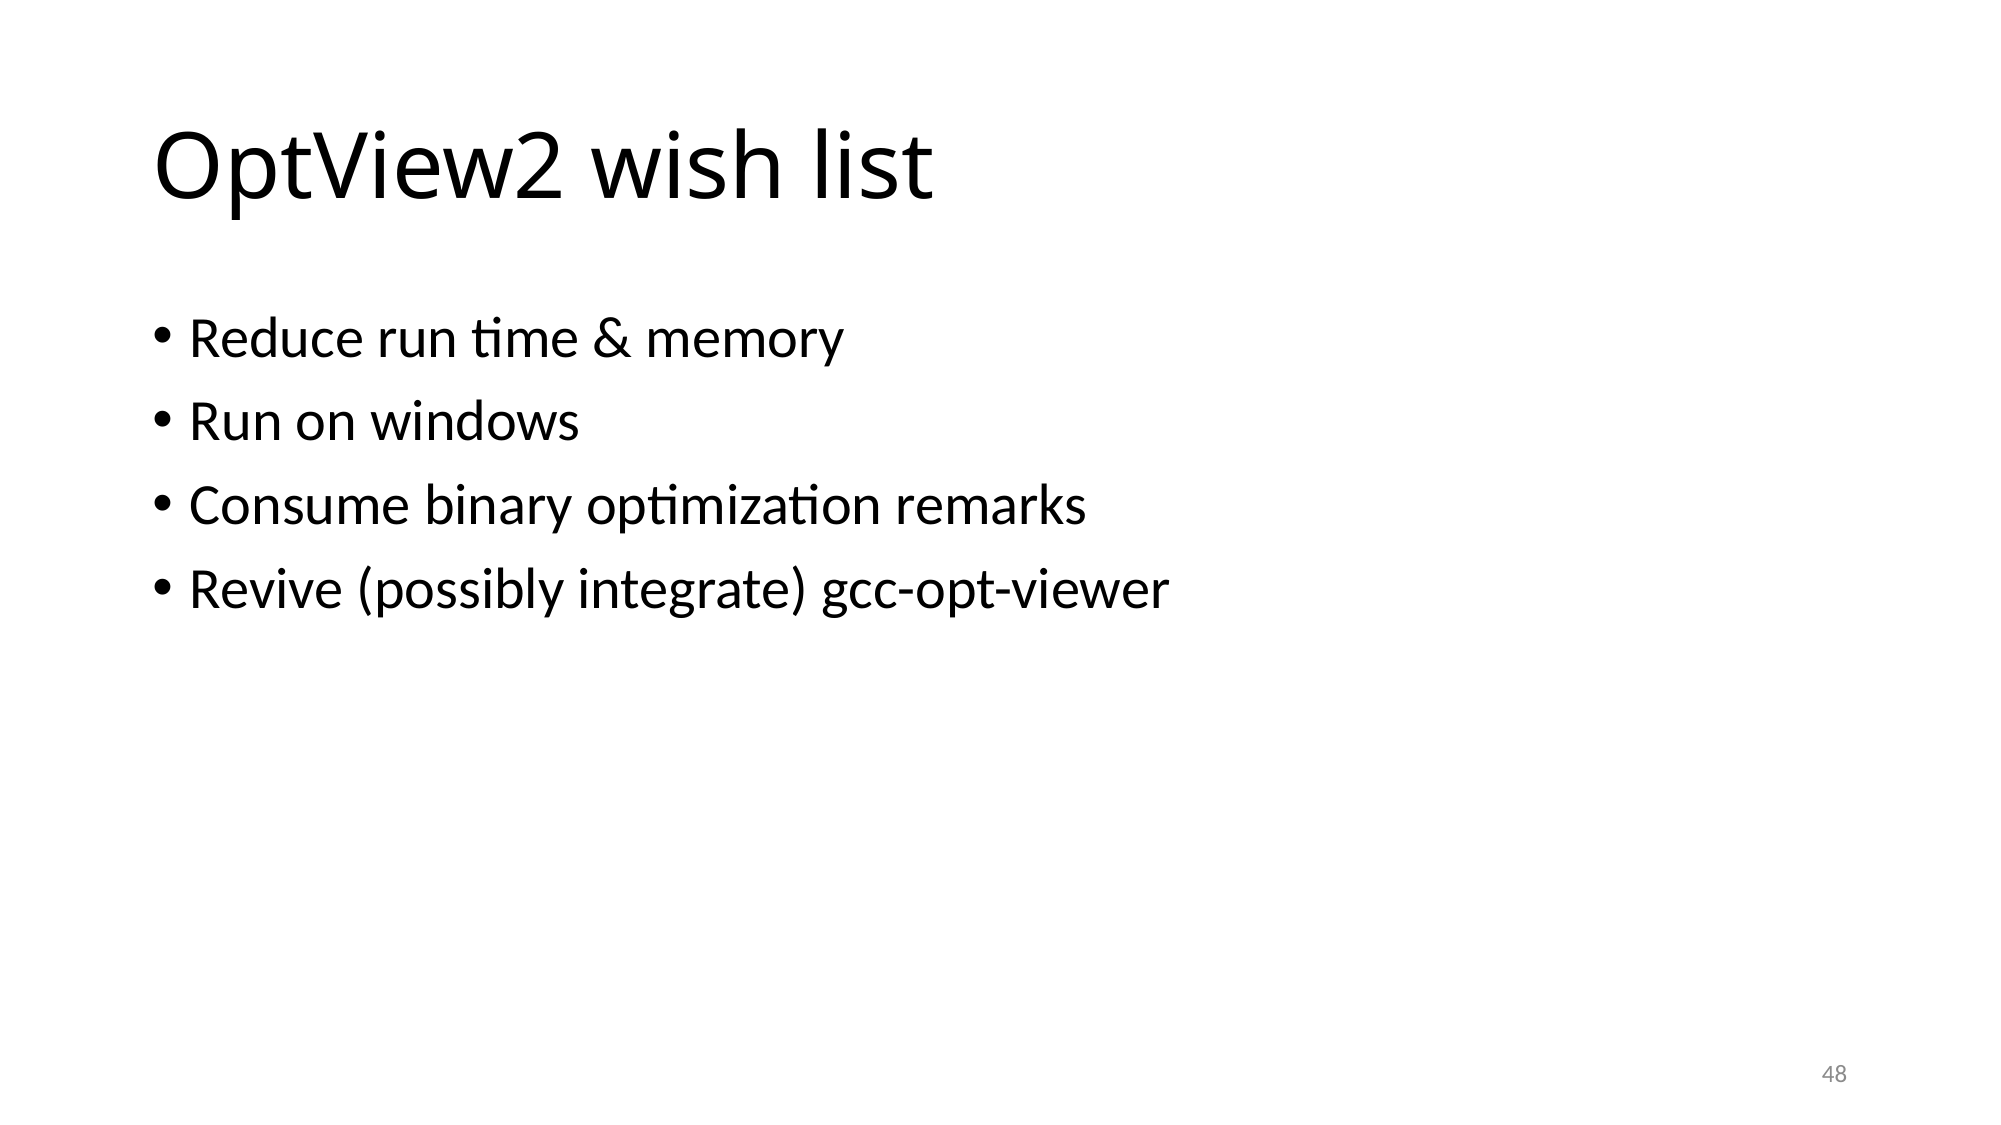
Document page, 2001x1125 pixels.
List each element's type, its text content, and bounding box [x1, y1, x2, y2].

title OptView2 wish list [137, 59, 1863, 278]
list Reduce run time & memory Run on windows Consume binary optimization remarks Revive (possibly integrate) gcc-opt-viewer [137, 299, 1863, 1066]
slide_number 48 [1412, 1042, 1863, 1103]
